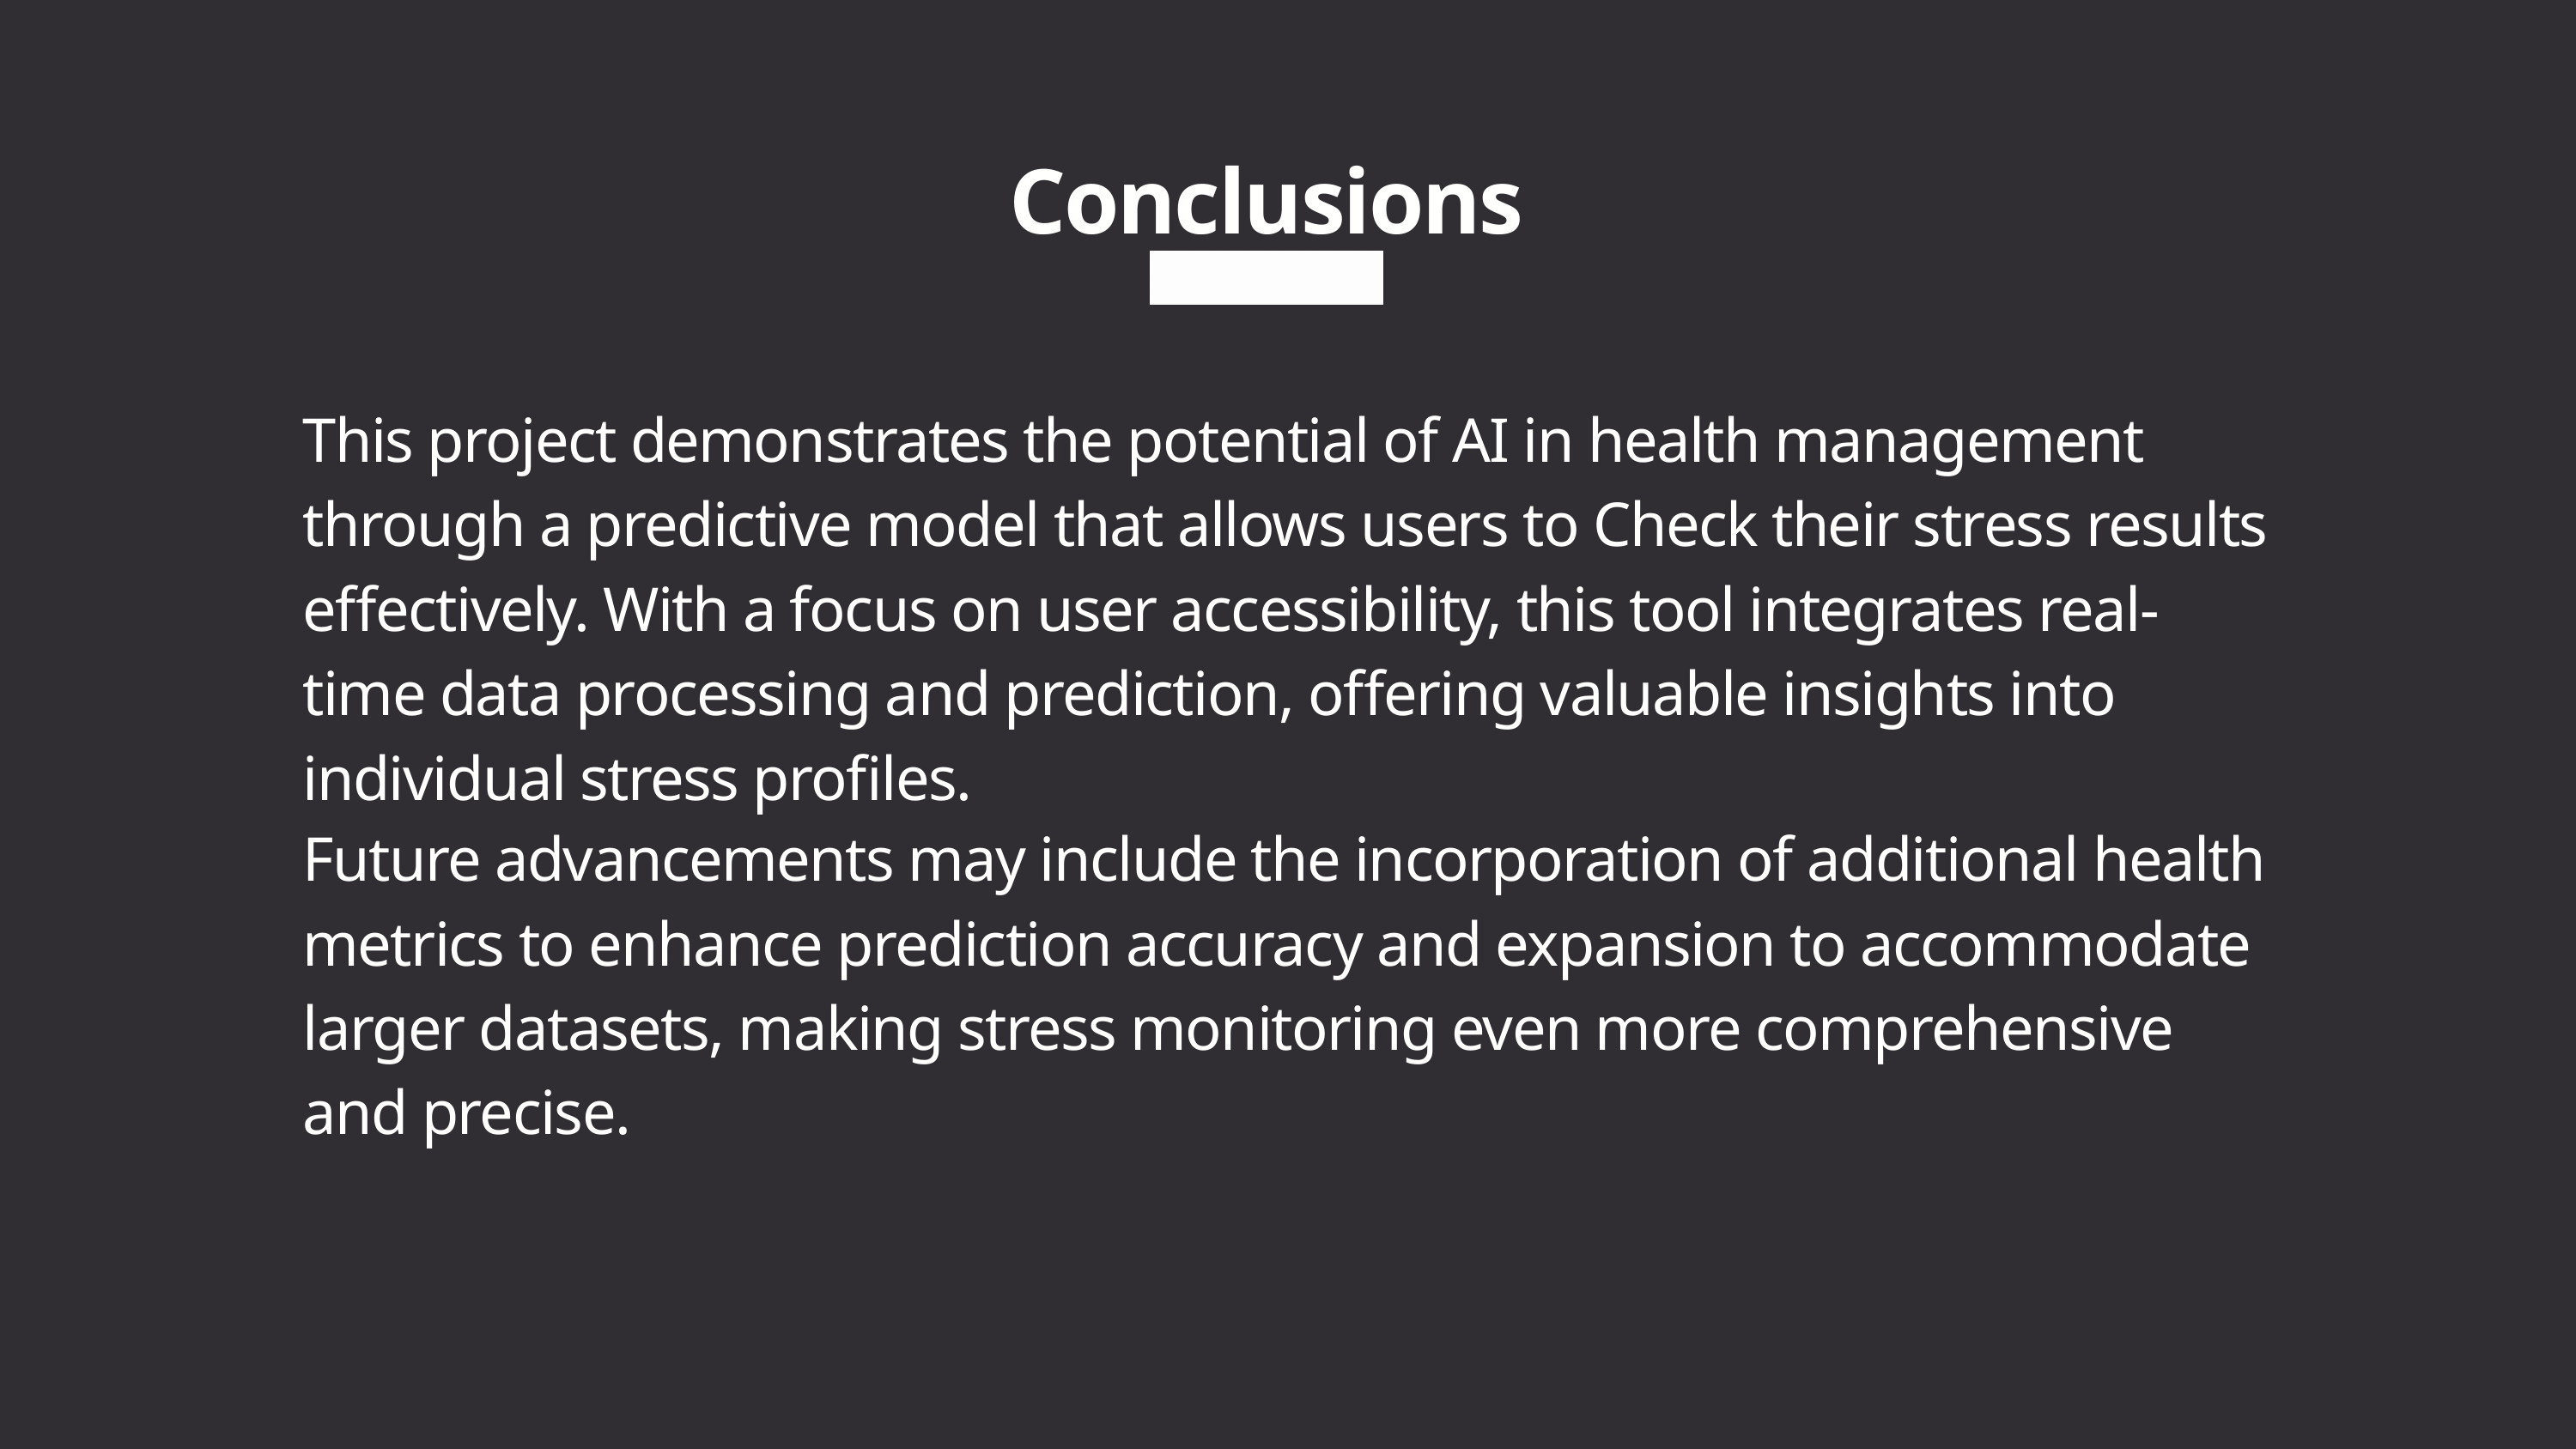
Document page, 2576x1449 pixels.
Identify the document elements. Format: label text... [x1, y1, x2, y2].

text_box Future advancements may include the incorporation of additional health metrics to enhance prediction accuracy and expansion to accommodate larger datasets, making stress monitoring even more comprehensive and precise. [302, 809, 2274, 1147]
text_box This project demonstrates the potential of AI in health management through a predictive model that allows users to Check their stress results effectively. With a focus on user accessibility, this tool integrates real-time data processing and prediction, offering valuable insights into individual stress profiles. [302, 390, 2274, 809]
text_box Conclusions [866, 141, 1666, 252]
picture [1149, 251, 1383, 306]
